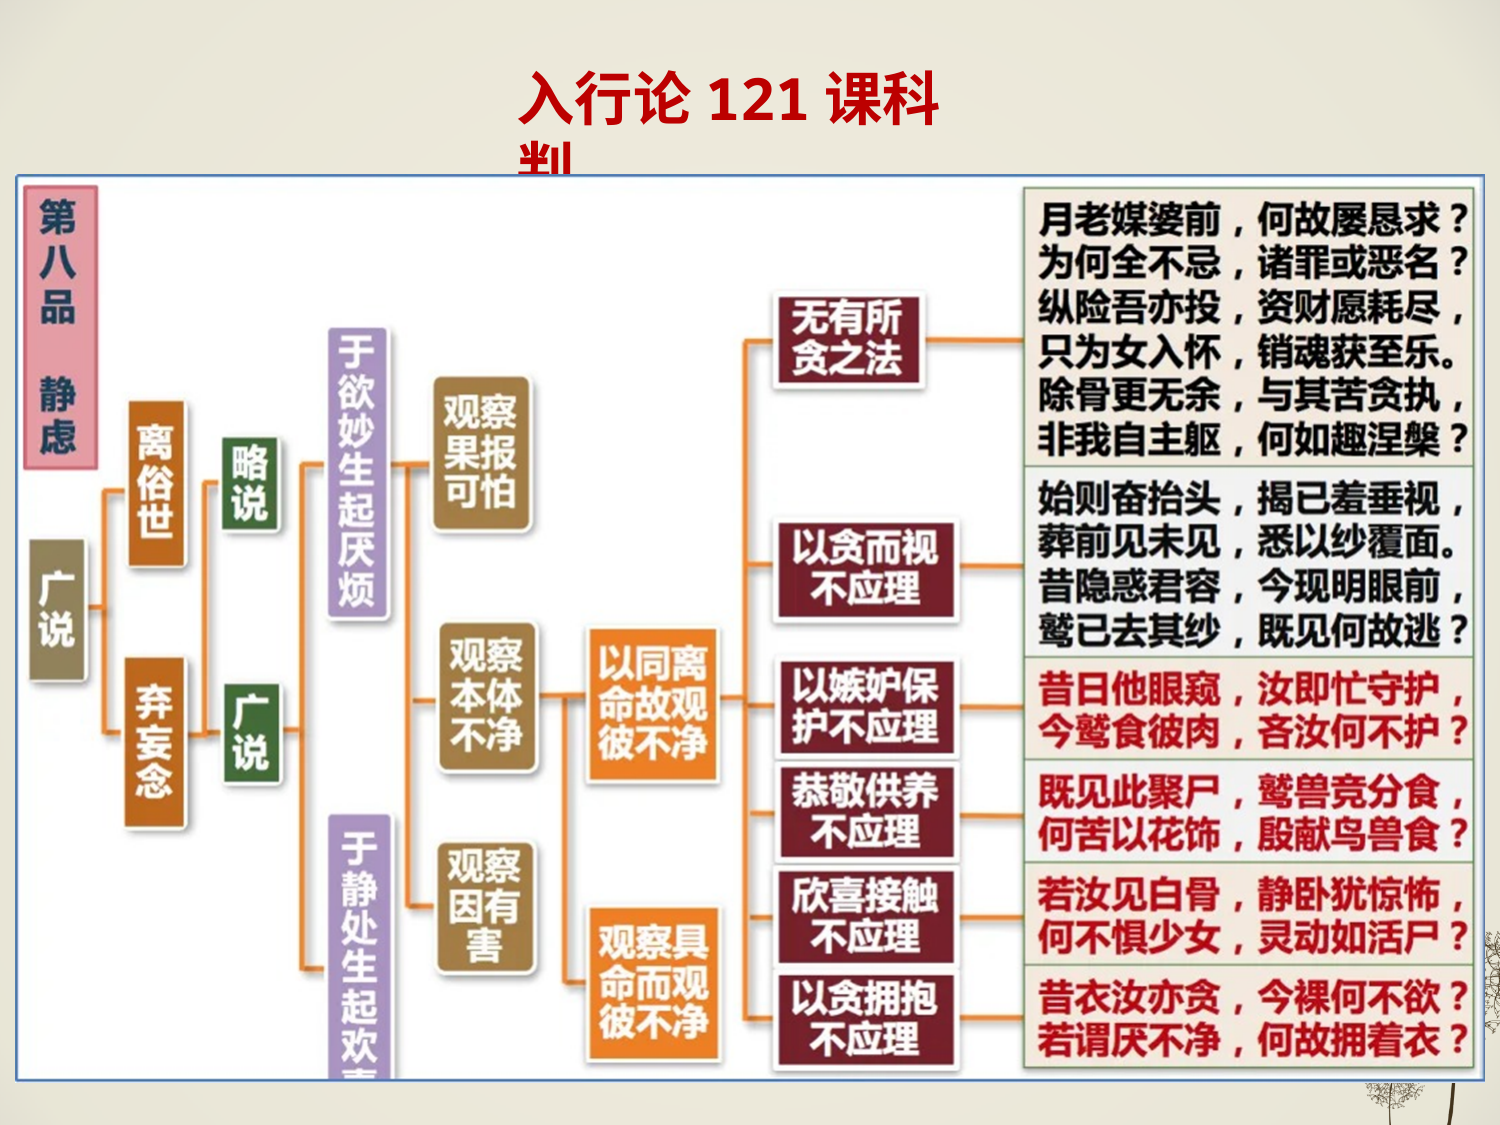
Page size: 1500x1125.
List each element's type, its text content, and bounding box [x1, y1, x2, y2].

picture [0, 0, 1500, 1125]
text_box 入行论121课科判 [501, 54, 989, 174]
